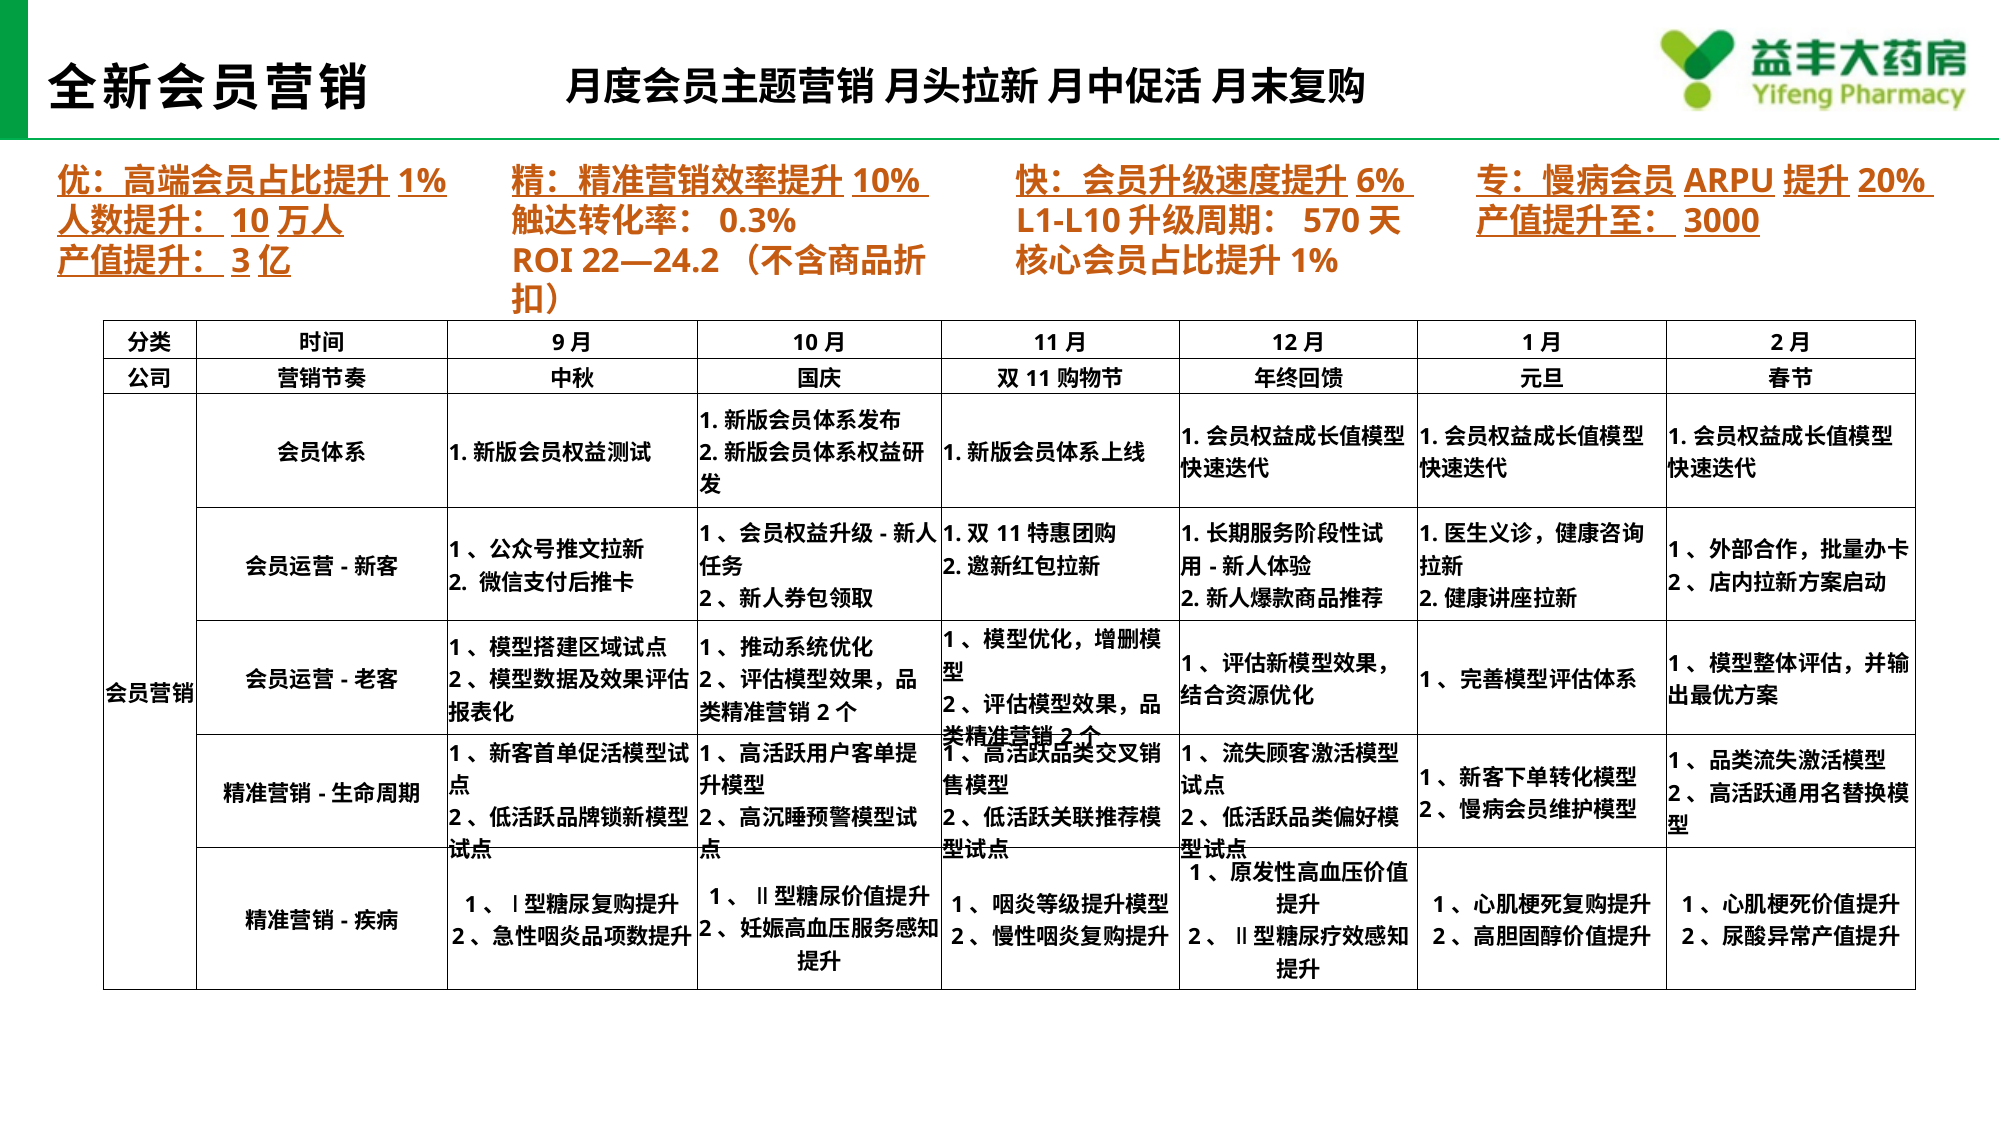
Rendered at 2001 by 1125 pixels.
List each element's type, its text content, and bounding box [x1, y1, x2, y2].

table_cell 1.双11特惠团购 2.邀新红包拉新 [942, 508, 1179, 620]
text_box 月度会员主题营销 月头拉新 月中促活 月末复购 [550, 54, 1589, 116]
table_cell 1.长期服务阶段性试用-新人体验 2.新人爆款商品推荐 [1180, 508, 1417, 620]
table_cell 1、心肌梗死复购提升 2、高胆固醇价值提升 [1418, 848, 1666, 989]
table_cell 1.会员权益成长值模型快速迭代 [1418, 394, 1666, 507]
text_box 快：会员升级速度提升6% L1-L10升级周期：570天 核心会员占比提升1% [1001, 151, 1461, 286]
table_header 10月 [698, 321, 941, 358]
table_cell 1.新版会员体系发布 2.新版会员体系权益研发 [698, 394, 941, 507]
table_header 1月 [1418, 321, 1666, 358]
table_cell 会员营销 [104, 394, 196, 989]
table_cell 1、新客首单促活模型试点 2、低活跃品牌锁新模型试点 [448, 735, 697, 847]
picture [1640, 11, 1991, 127]
table_cell 1、会员权益升级-新人任务 2、新人券包领取 [698, 508, 941, 620]
table_cell 1、品类流失激活模型 2、高活跃通用名替换模型 [1667, 735, 1915, 847]
text_box 专：慢病会员ARPU提升20% 产值提升至：3000 [1461, 151, 1967, 286]
table_cell 1、模型优化，增删模型 2、评估模型效果，品类精准营销2个 [942, 621, 1179, 734]
text_box 精：精准营销效率提升10% 触达转化率：0.3% ROI 22—24.2（不含商品折扣） [496, 151, 1002, 320]
table_cell 春节 [1667, 359, 1915, 393]
table_cell 1、高活跃用户客单提升模型 2、高沉睡预警模型试点 [698, 735, 941, 847]
table_header 2月 [1667, 321, 1915, 358]
table_cell 1、ǀ型糖尿复购提升 2、急性咽炎品项数提升 [448, 848, 697, 989]
table_cell 1.会员权益成长值模型快速迭代 [1180, 394, 1417, 507]
table_cell 会员体系 [197, 394, 447, 507]
table_cell 1、原发性高血压价值提升 2、ǁ型糖尿疗效感知提升 [1180, 848, 1417, 989]
table_cell 1、完善模型评估体系 [1418, 621, 1666, 734]
table_cell 中秋 [448, 359, 697, 393]
table_cell 1、ǁ型糖尿价值提升 2、妊娠高血压服务感知提升 [698, 848, 941, 989]
table_cell 国庆 [698, 359, 941, 393]
table_cell 1.新版会员权益测试 [448, 394, 697, 507]
table_cell 1、模型搭建区域试点 2、模型数据及效果评估报表化 [448, 621, 697, 734]
table_cell 1.新版会员体系上线 [942, 394, 1179, 507]
table_cell 会员运营-新客 [197, 508, 447, 620]
table_header 9月 [448, 321, 697, 358]
table_cell 1、评估新模型效果，结合资源优化 [1180, 621, 1417, 734]
table_cell 双11购物节 [942, 359, 1179, 393]
table_cell 会员运营-老客 [197, 621, 447, 734]
table_header 12月 [1180, 321, 1417, 358]
table_cell 1.会员权益成长值模型快速迭代 [1667, 394, 1915, 507]
table_cell 1、流失顾客激活模型试点 2、低活跃品类偏好模型试点 [1180, 735, 1417, 847]
table_cell 公司 [104, 359, 196, 393]
text_box 优：高端会员占比提升1% 人数提升：10万人 产值提升：3亿 [42, 151, 496, 326]
table_cell 精准营销-生命周期 [197, 735, 447, 847]
table_cell 1、推动系统优化 2、评估模型效果，品类精准营销2个 [698, 621, 941, 734]
table_cell 1、外部合作，批量办卡 2、店内拉新方案启动 [1667, 508, 1915, 620]
table_cell 1、高活跃品类交叉销售模型 2、低活跃关联推荐模型试点 [942, 735, 1179, 847]
table_cell 1、模型整体评估，并输出最优方案 [1667, 621, 1915, 734]
table_cell 1、新客下单转化模型 2、慢病会员维护模型 [1418, 735, 1666, 847]
table_header 时间 [197, 321, 447, 358]
table_header 分类 [104, 321, 196, 358]
table_cell 精准营销-疾病 [197, 848, 447, 989]
table_header 11月 [942, 321, 1179, 358]
title 全新会员营销 [30, 32, 914, 139]
table_cell 营销节奏 [197, 359, 447, 393]
table_cell 年终回馈 [1180, 359, 1417, 393]
table_cell 1、心肌梗死价值提升 2、尿酸异常产值提升 [1667, 848, 1915, 989]
table_cell 元旦 [1418, 359, 1666, 393]
table_cell 1.医生义诊，健康咨询拉新 2.健康讲座拉新 [1418, 508, 1666, 620]
table_cell 1、咽炎等级提升模型 2、慢性咽炎复购提升 [942, 848, 1179, 989]
table_cell 1、公众号推文拉新 2. 微信支付后推卡 [448, 508, 697, 620]
